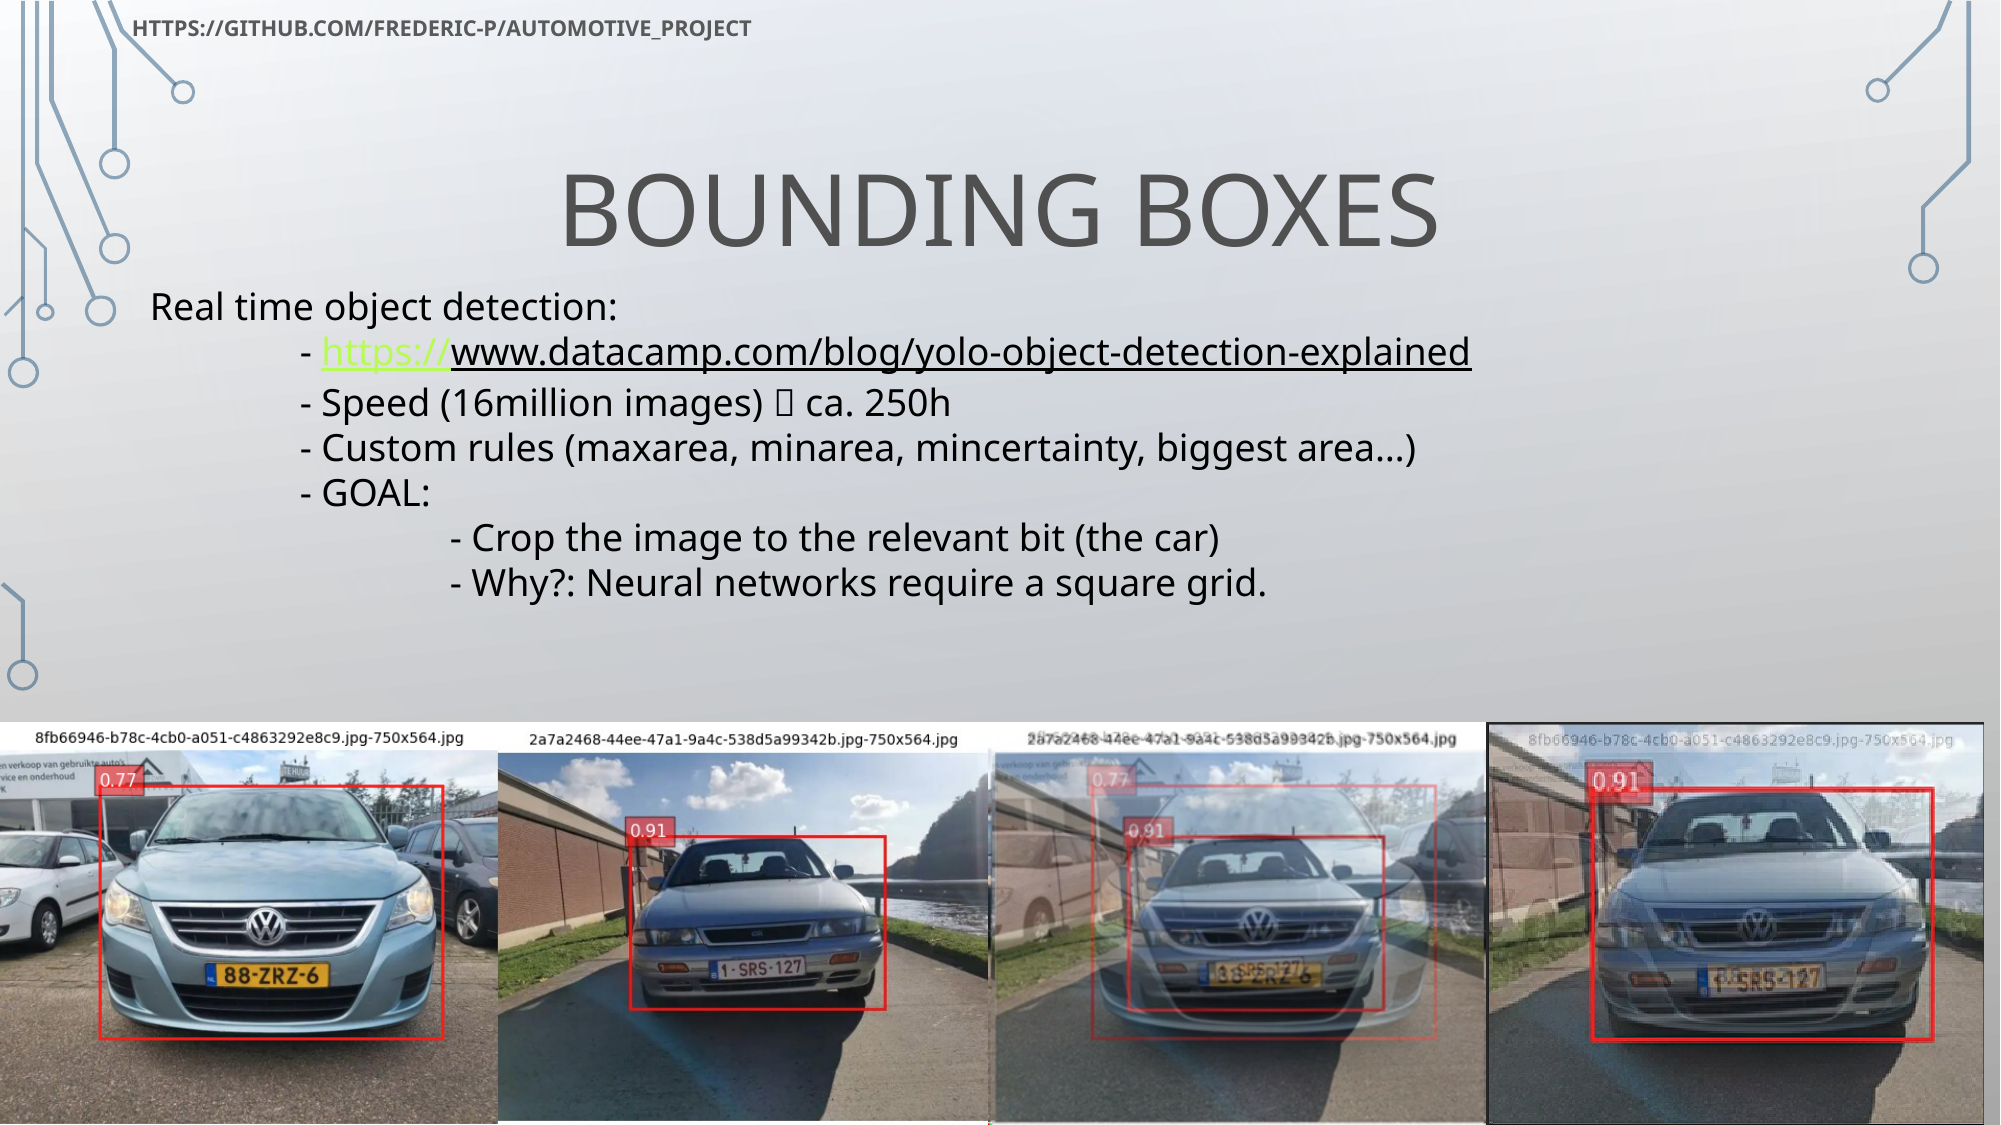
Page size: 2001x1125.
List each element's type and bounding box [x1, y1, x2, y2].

text_box [0, 0, 201, 722]
text_box [1863, 0, 1976, 722]
picture [0, 0, 2000, 1125]
